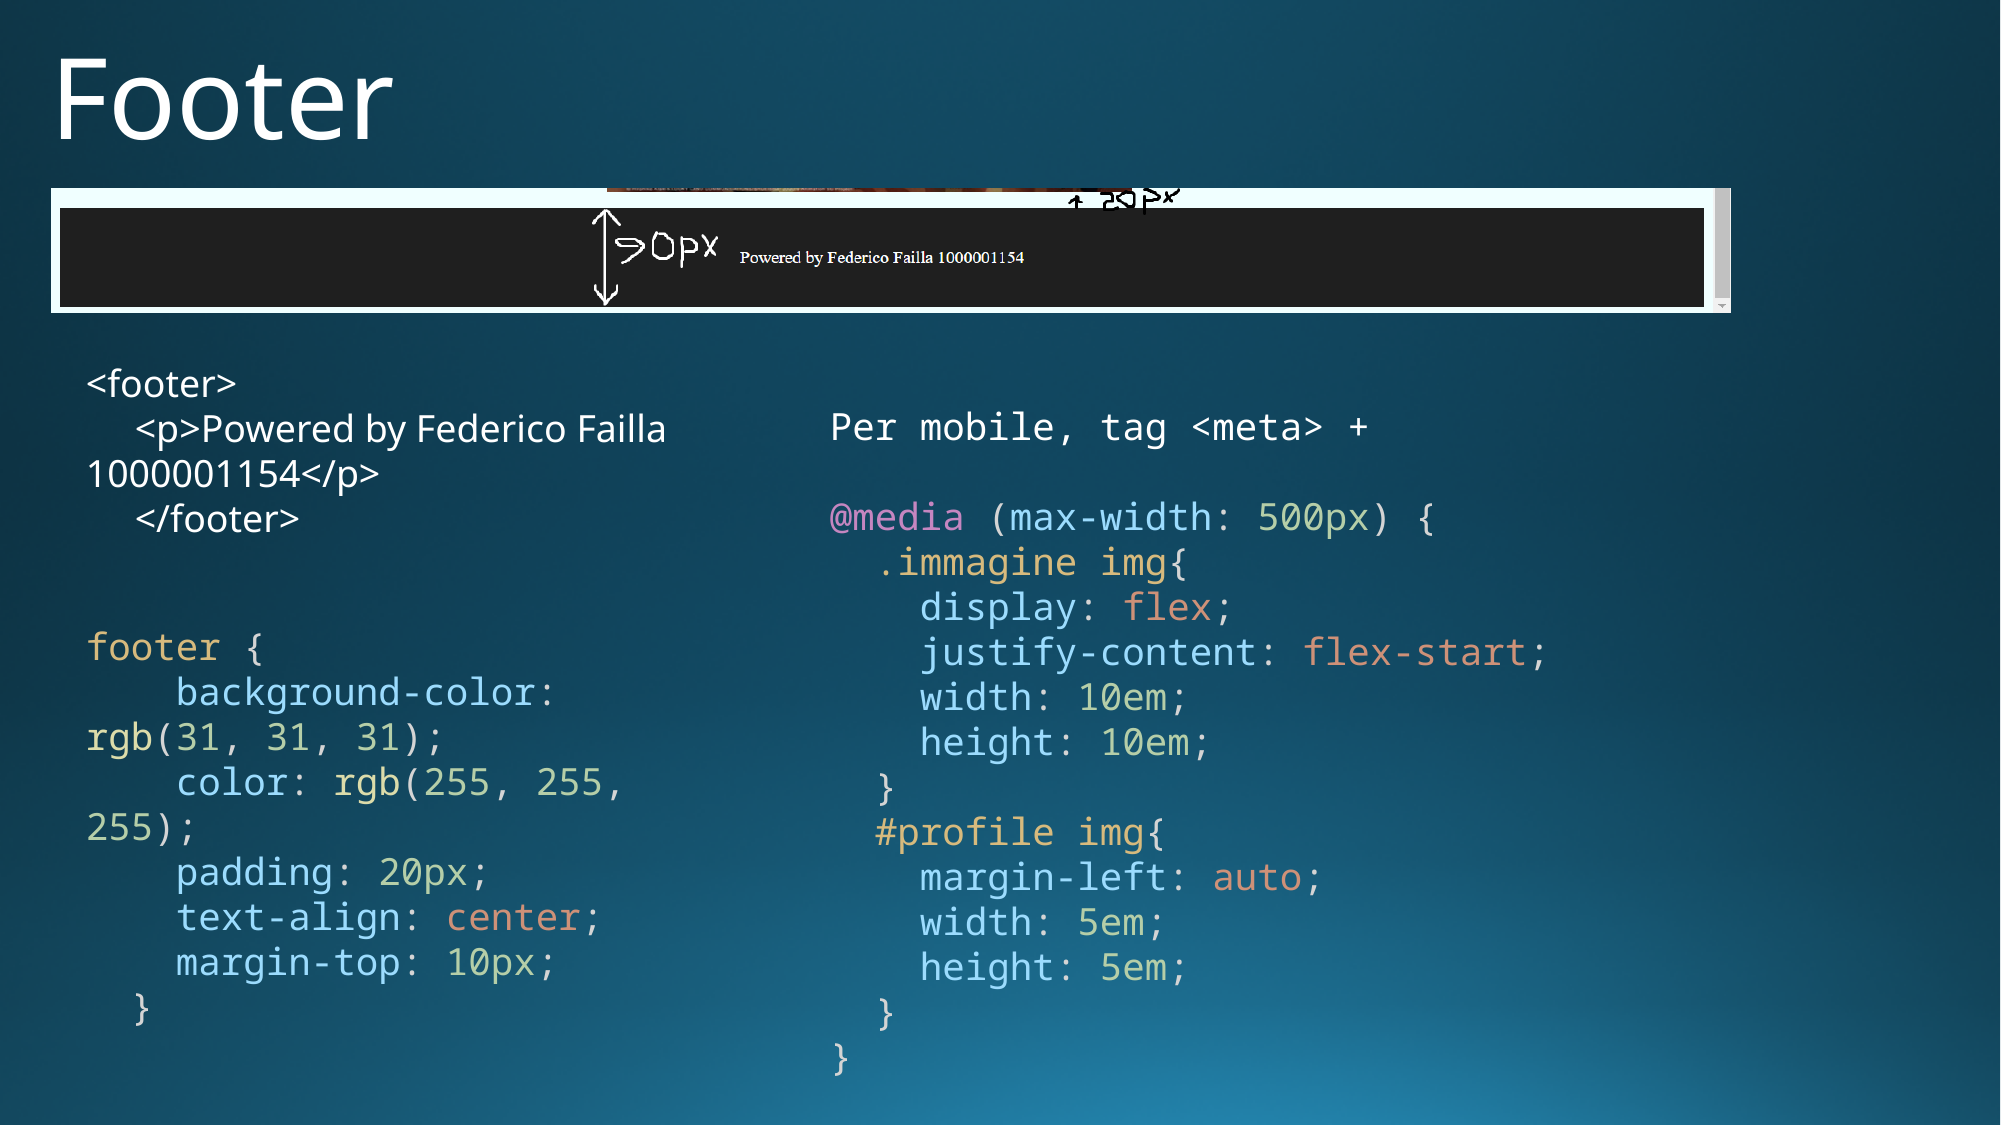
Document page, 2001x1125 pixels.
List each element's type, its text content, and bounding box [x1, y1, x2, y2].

text_box footer { background-color: rgb(31, 31, 31); color: rgb(255, 255, 255); padding: 20px; text-align: center; margin-top: 10px; } [71, 615, 696, 1035]
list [51, 188, 1731, 313]
text_box Per mobile, tag <meta> + @media (max-width: 500px) { .immagine img{ display: flex; justify-content: flex-start; width: 10em; height: 10em; } #profile img{ margin-left: auto; width: 5em; height: 5em; } } [814, 395, 1904, 1086]
title Footer [35, 18, 412, 189]
picture [0, 0, 2001, 1125]
text_box <footer> <p>Powered by Federico Failla 1000001154</p> </footer> [71, 352, 781, 548]
